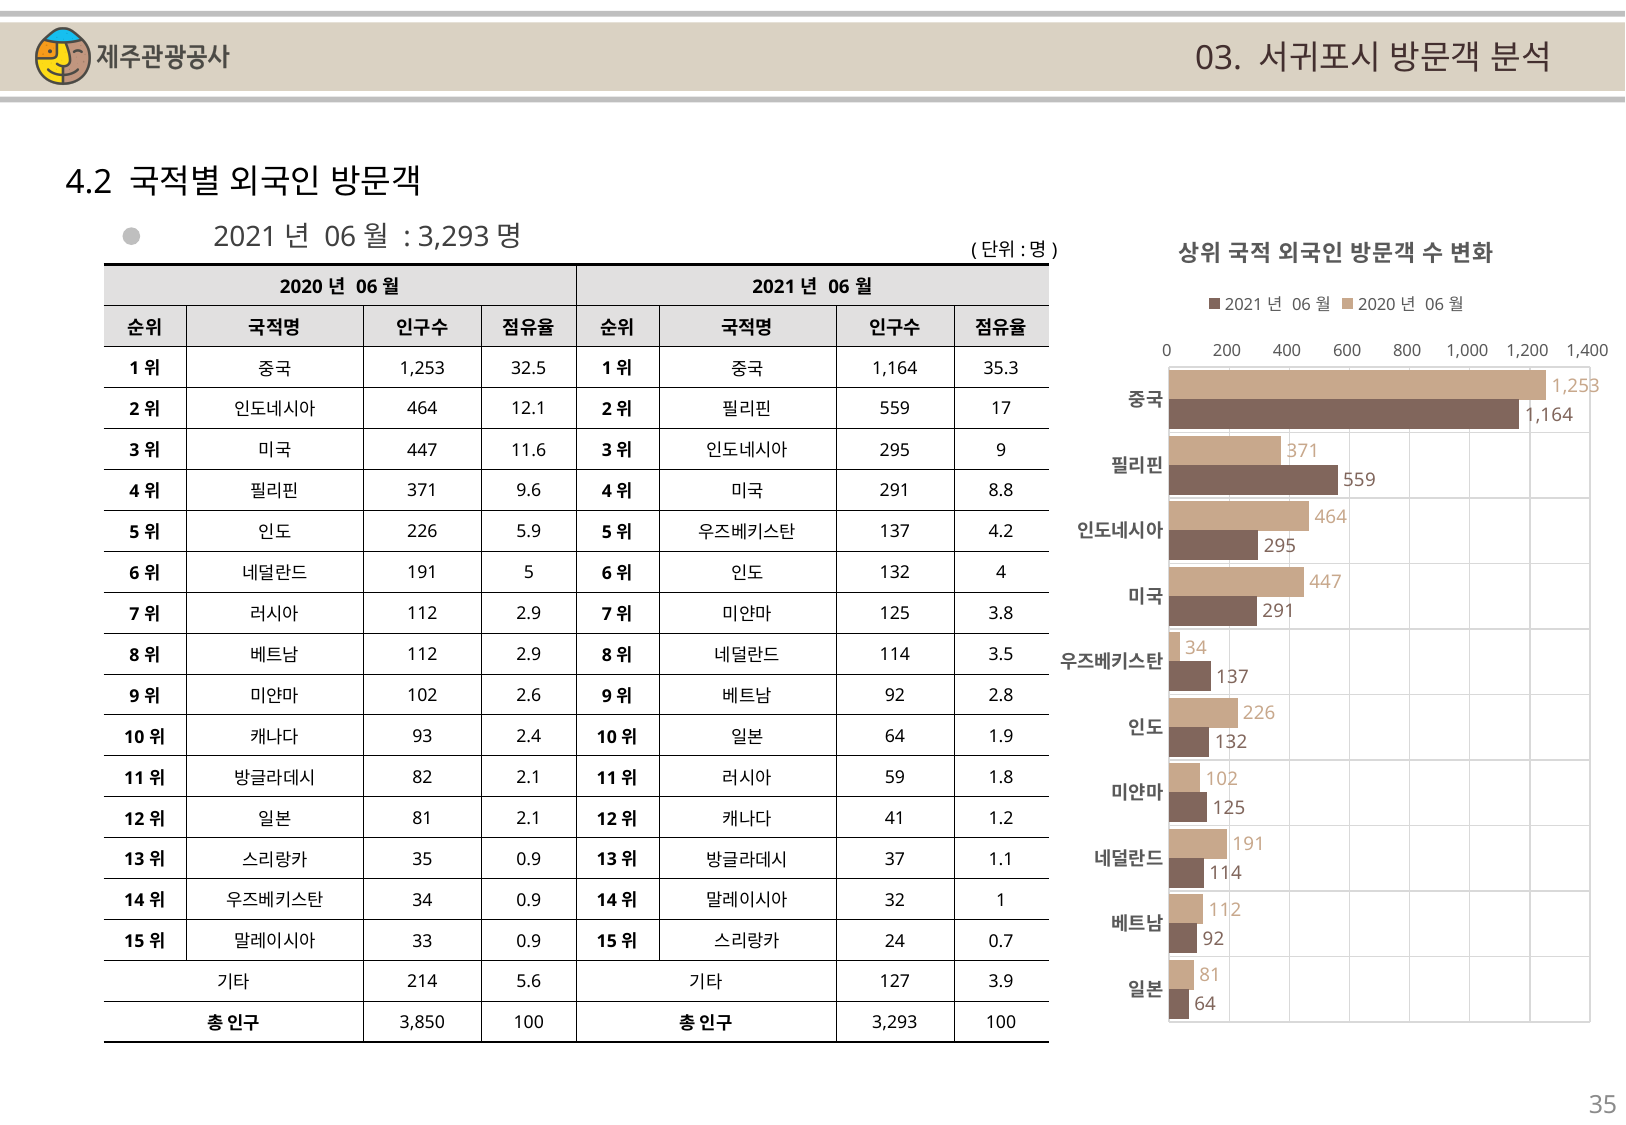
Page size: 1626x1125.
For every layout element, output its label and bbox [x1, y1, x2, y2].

table_cell [482, 552, 576, 592]
table_cell [187, 306, 363, 346]
table_cell [482, 961, 576, 1001]
table_cell [837, 511, 954, 551]
table_cell [660, 388, 836, 428]
table_cell [955, 961, 1048, 1001]
table_cell [482, 429, 576, 469]
table_cell [955, 634, 1048, 674]
table_cell [187, 347, 363, 387]
table_cell [837, 347, 954, 387]
table_cell [364, 961, 481, 1001]
table_cell [837, 961, 954, 1001]
table_cell [104, 838, 186, 878]
table_cell [482, 470, 576, 510]
table_cell [837, 920, 954, 960]
table_cell [577, 470, 659, 510]
table_cell [364, 756, 481, 796]
table_cell [187, 675, 363, 714]
table_cell [660, 879, 836, 919]
table_cell [482, 306, 576, 346]
table_cell [660, 470, 836, 510]
table_cell [364, 552, 481, 592]
table_cell [837, 838, 954, 878]
table_cell [482, 797, 576, 837]
table_cell [104, 920, 186, 960]
table_cell [837, 388, 954, 428]
table_cell [104, 511, 186, 551]
table_cell [482, 347, 576, 387]
table_cell [577, 306, 659, 346]
table_cell [104, 429, 186, 469]
table_cell [837, 593, 954, 633]
table_cell [660, 429, 836, 469]
table_cell [577, 675, 659, 714]
table_cell [187, 552, 363, 592]
table_cell [955, 797, 1048, 837]
table_cell [364, 634, 481, 674]
text_box [50, 152, 1144, 208]
table_cell [364, 429, 481, 469]
table_cell [660, 347, 836, 387]
table_cell [482, 634, 576, 674]
table_cell [187, 756, 363, 796]
table_cell [660, 715, 836, 755]
table_cell [364, 470, 481, 510]
table_cell [660, 634, 836, 674]
table_cell [187, 920, 363, 960]
table_cell [955, 429, 1048, 469]
table_cell [104, 306, 186, 346]
chart [1048, 203, 1625, 1039]
table_cell [837, 429, 954, 469]
table_cell [837, 715, 954, 755]
table_cell [482, 879, 576, 919]
table_cell [364, 797, 481, 837]
table_cell [660, 593, 836, 633]
table_cell [955, 511, 1048, 551]
table_cell [577, 920, 659, 960]
table_cell [577, 347, 659, 387]
table_cell [187, 715, 363, 755]
text_box [198, 210, 538, 260]
text_box [121, 226, 141, 246]
table_cell [482, 593, 576, 633]
table_cell [364, 306, 481, 346]
table_cell [577, 511, 659, 551]
table_cell [837, 756, 954, 796]
table_cell [955, 715, 1048, 755]
table_cell [660, 675, 836, 714]
table_cell [955, 879, 1048, 919]
table_header [577, 266, 1048, 305]
table_cell [187, 838, 363, 878]
table_cell [577, 388, 659, 428]
table_cell [104, 879, 186, 919]
table_cell [577, 961, 836, 1001]
table_cell [187, 511, 363, 551]
table_cell [104, 756, 186, 796]
table_cell [660, 838, 836, 878]
table_cell [837, 1002, 954, 1041]
table_cell [837, 552, 954, 592]
table_cell [660, 306, 836, 346]
table_cell [577, 715, 659, 755]
table_cell [577, 879, 659, 919]
table_cell [955, 552, 1048, 592]
table_cell [104, 388, 186, 428]
table_cell [955, 306, 1048, 346]
table_cell [955, 1002, 1049, 1041]
table_cell [577, 429, 659, 469]
table_cell [837, 675, 954, 714]
table_cell [482, 920, 576, 960]
table_cell [104, 715, 186, 755]
table_cell [364, 920, 481, 960]
table_cell [577, 552, 659, 592]
table_cell [660, 756, 836, 796]
table_cell [837, 306, 954, 346]
table_cell [187, 797, 363, 837]
table_cell [955, 920, 1048, 960]
table_cell [104, 552, 186, 592]
table_cell [482, 715, 576, 755]
table_cell [955, 347, 1048, 387]
table_cell [364, 715, 481, 755]
table_cell [955, 470, 1048, 510]
table_cell [482, 388, 576, 428]
picture [31, 26, 232, 87]
table_cell [364, 388, 481, 428]
table_cell [577, 756, 659, 796]
table_cell [364, 347, 481, 387]
table_cell [104, 961, 363, 1001]
table_cell [482, 756, 576, 796]
table_cell [955, 756, 1048, 796]
table_cell [187, 388, 363, 428]
table_cell [660, 552, 836, 592]
table_cell [955, 388, 1048, 428]
table_cell [187, 470, 363, 510]
text_box [956, 229, 1048, 263]
table_cell [104, 634, 186, 674]
table_cell [482, 511, 576, 551]
table_cell [577, 634, 659, 674]
table_header [104, 266, 576, 305]
table_cell [482, 675, 576, 714]
table_cell [955, 675, 1048, 714]
table_cell [104, 797, 186, 837]
table_cell [364, 675, 481, 714]
table_cell [104, 470, 186, 510]
table_cell [104, 675, 186, 714]
text_box [1042, 28, 1595, 84]
table_cell [364, 879, 481, 919]
table_cell [187, 429, 363, 469]
slide_number [1251, 1063, 1618, 1123]
table_cell [364, 511, 481, 551]
table_cell [187, 593, 363, 633]
table_cell [837, 470, 954, 510]
table_cell [104, 1002, 363, 1041]
table_cell [660, 920, 836, 960]
table_cell [577, 838, 659, 878]
table_cell [837, 634, 954, 674]
table_cell [660, 511, 836, 551]
table_cell [955, 838, 1048, 878]
table_cell [187, 634, 363, 674]
table_cell [837, 797, 954, 837]
table_cell [104, 593, 186, 633]
table_cell [577, 797, 659, 837]
table_cell [187, 879, 363, 919]
table_cell [104, 347, 186, 387]
table_cell [577, 593, 659, 633]
table_cell [364, 1002, 481, 1041]
table_cell [482, 1002, 576, 1041]
table_cell [660, 797, 836, 837]
table_cell [955, 593, 1048, 633]
table_cell [364, 593, 481, 633]
table_cell [482, 838, 576, 878]
table_cell [577, 1002, 836, 1041]
table_cell [364, 838, 481, 878]
table_cell [837, 879, 954, 919]
